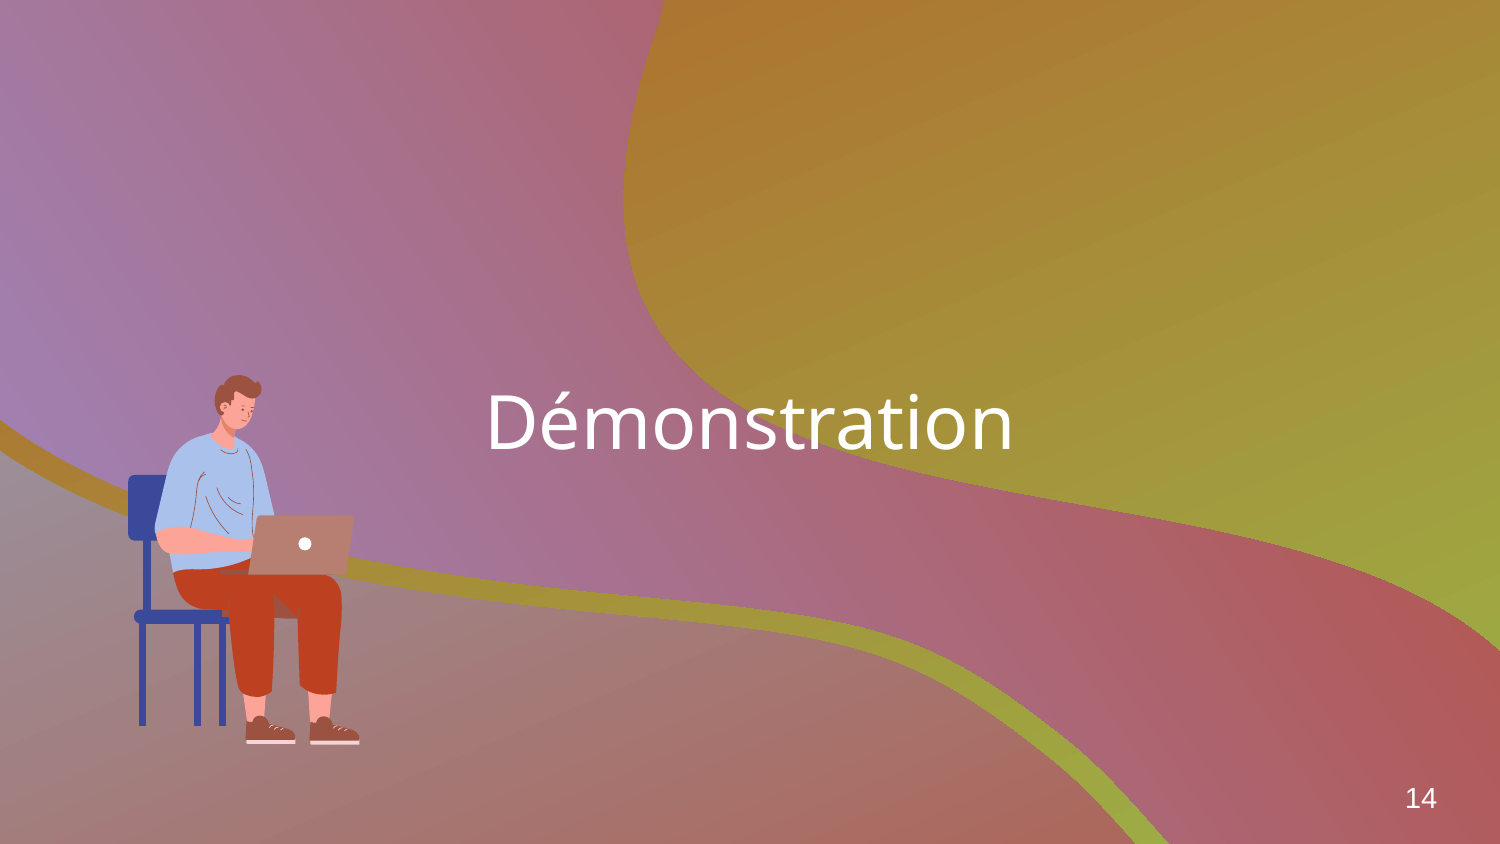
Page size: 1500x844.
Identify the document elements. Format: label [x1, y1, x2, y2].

text_box [0, 0, 1500, 844]
text_box [127, 374, 361, 745]
